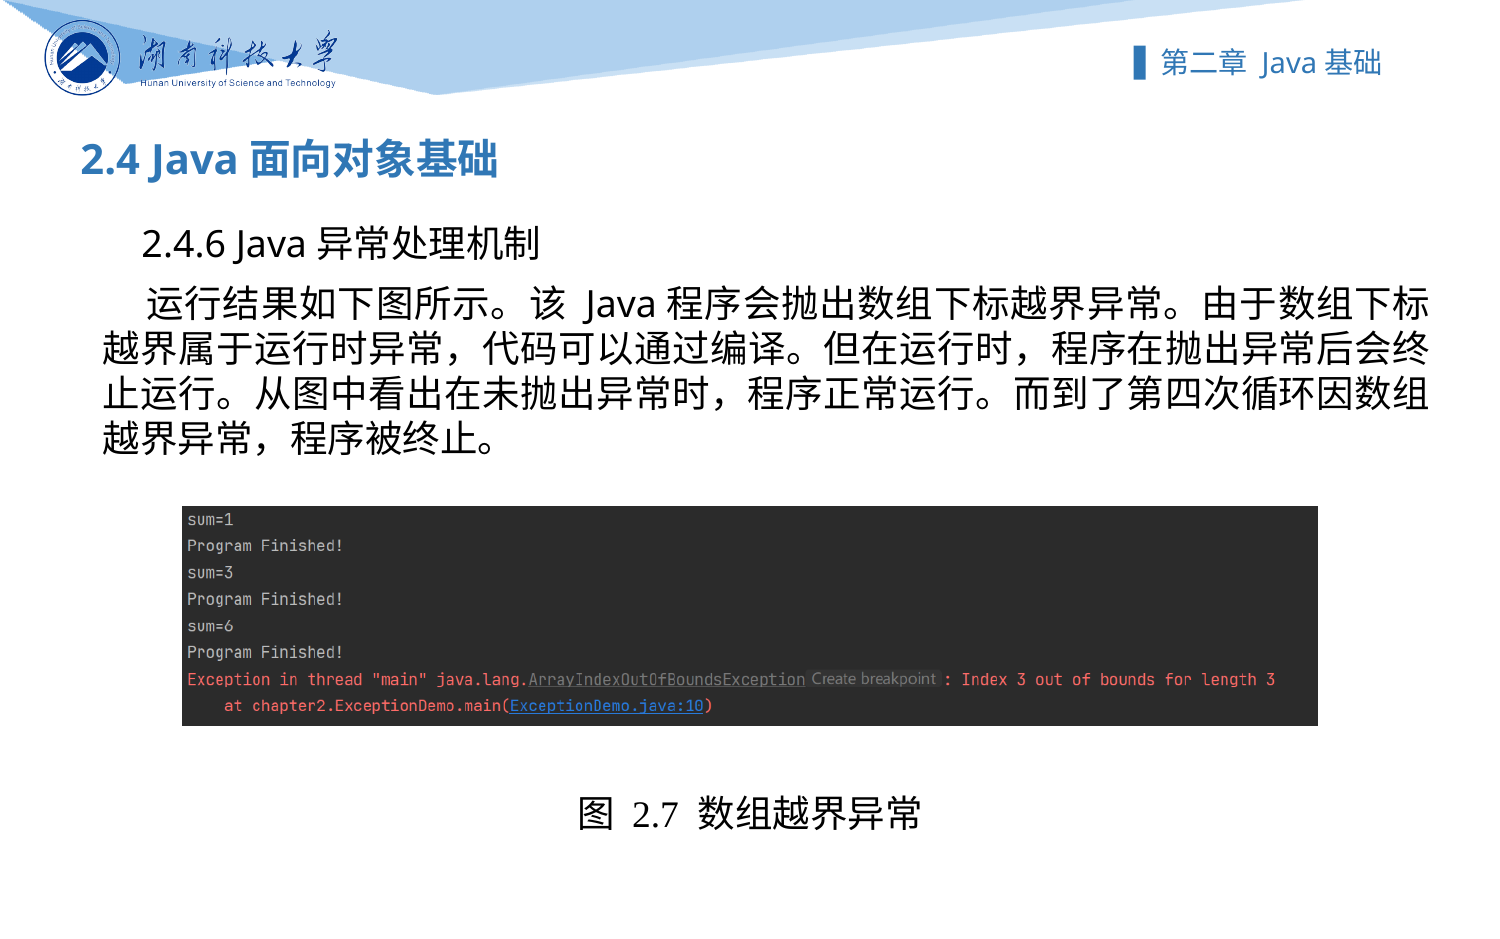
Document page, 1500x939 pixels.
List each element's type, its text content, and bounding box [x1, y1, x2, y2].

picture [182, 506, 1318, 726]
text_box 运行结果如下图所示。该 Java程序会抛出数组下标越界异常。由于数组下标越界属于运行时异常，代码可以通过编译。但在运行时，程序在抛出异常后会终止运行。从图中看出在未抛出异常时，程序正常运行。而到了第四次循环因数组越界异常，程序被终止。 [87, 273, 1445, 468]
text_box 图 2.7 数组越界异常 [374, 782, 1126, 843]
text_box 2.4.6 Java异常处理机制 [126, 212, 937, 273]
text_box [1133, 37, 1486, 88]
text_box 2.4 Java面向对象基础 [65, 125, 711, 191]
picture [0, 0, 1330, 99]
